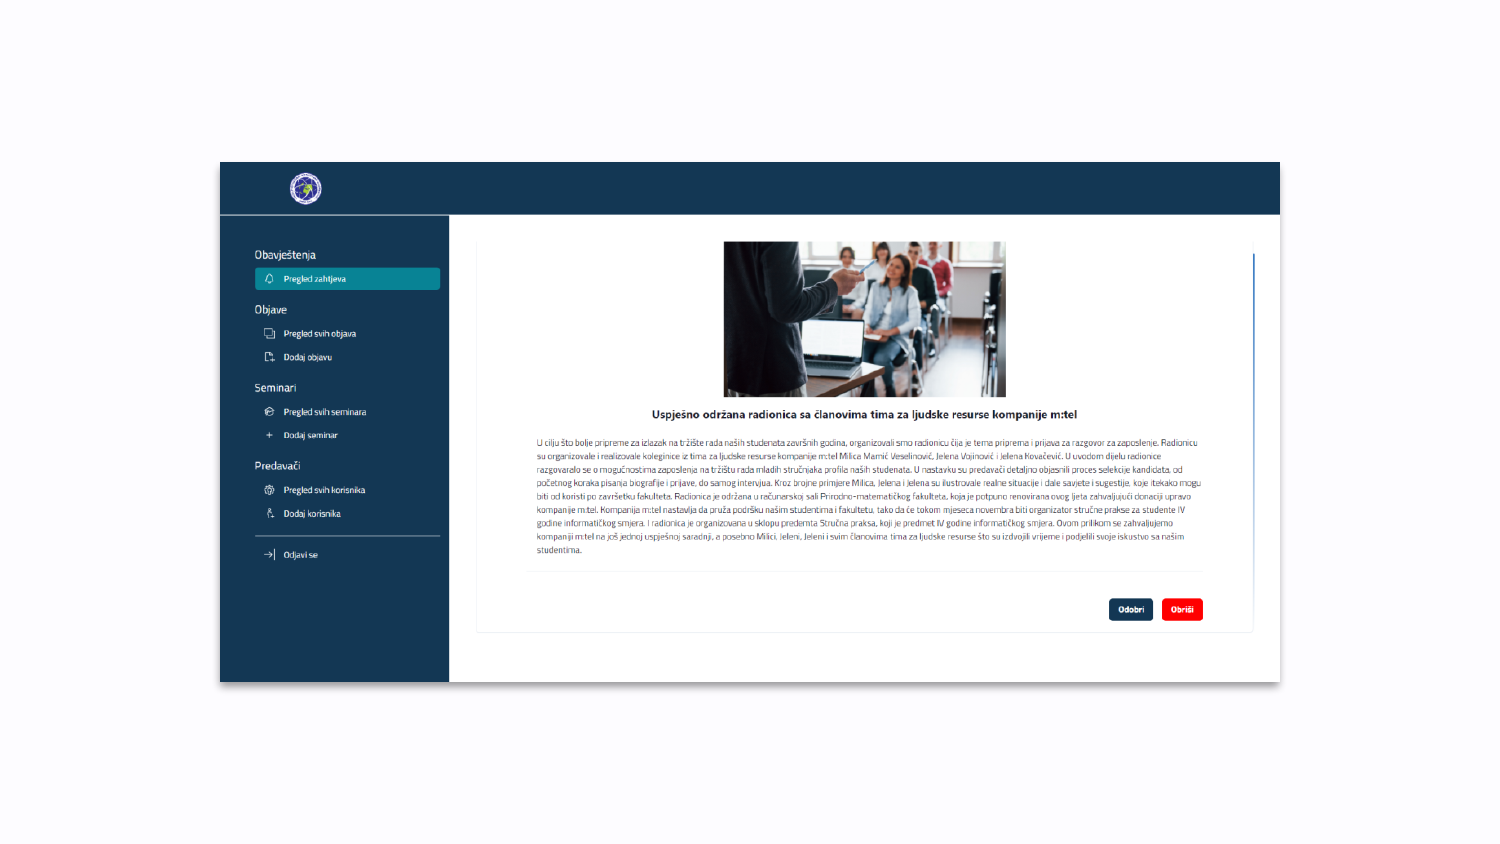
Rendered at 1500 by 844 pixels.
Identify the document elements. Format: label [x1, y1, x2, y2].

picture [220, 162, 1280, 682]
